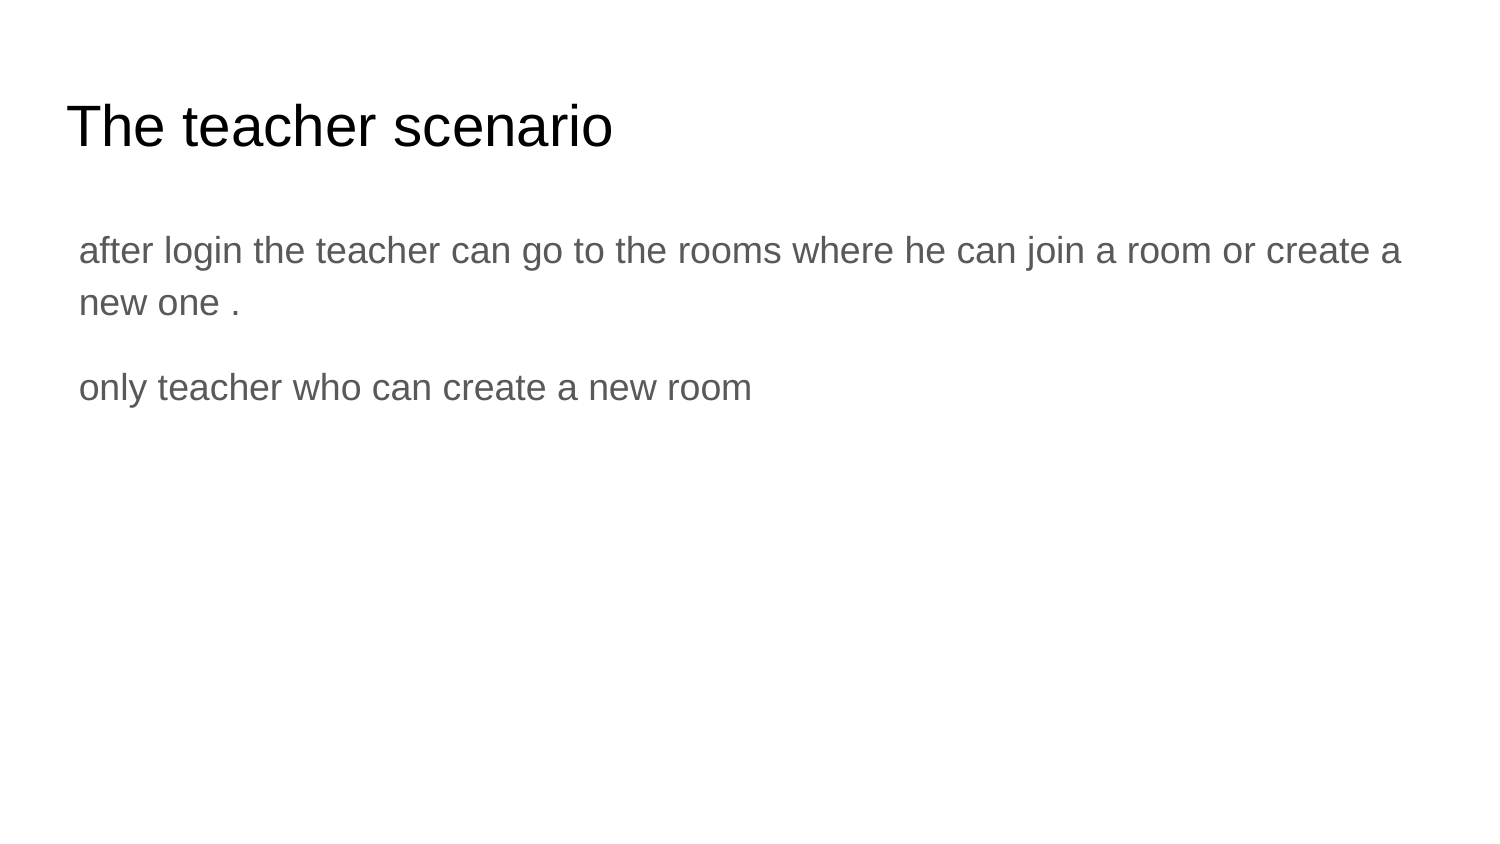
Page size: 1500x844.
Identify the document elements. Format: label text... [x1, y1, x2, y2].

list after login the teacher can go to the rooms where he can join a room or create a new one . only teacher who can create a new room [63, 204, 1462, 750]
title The teacher scenario [51, 72, 1449, 167]
